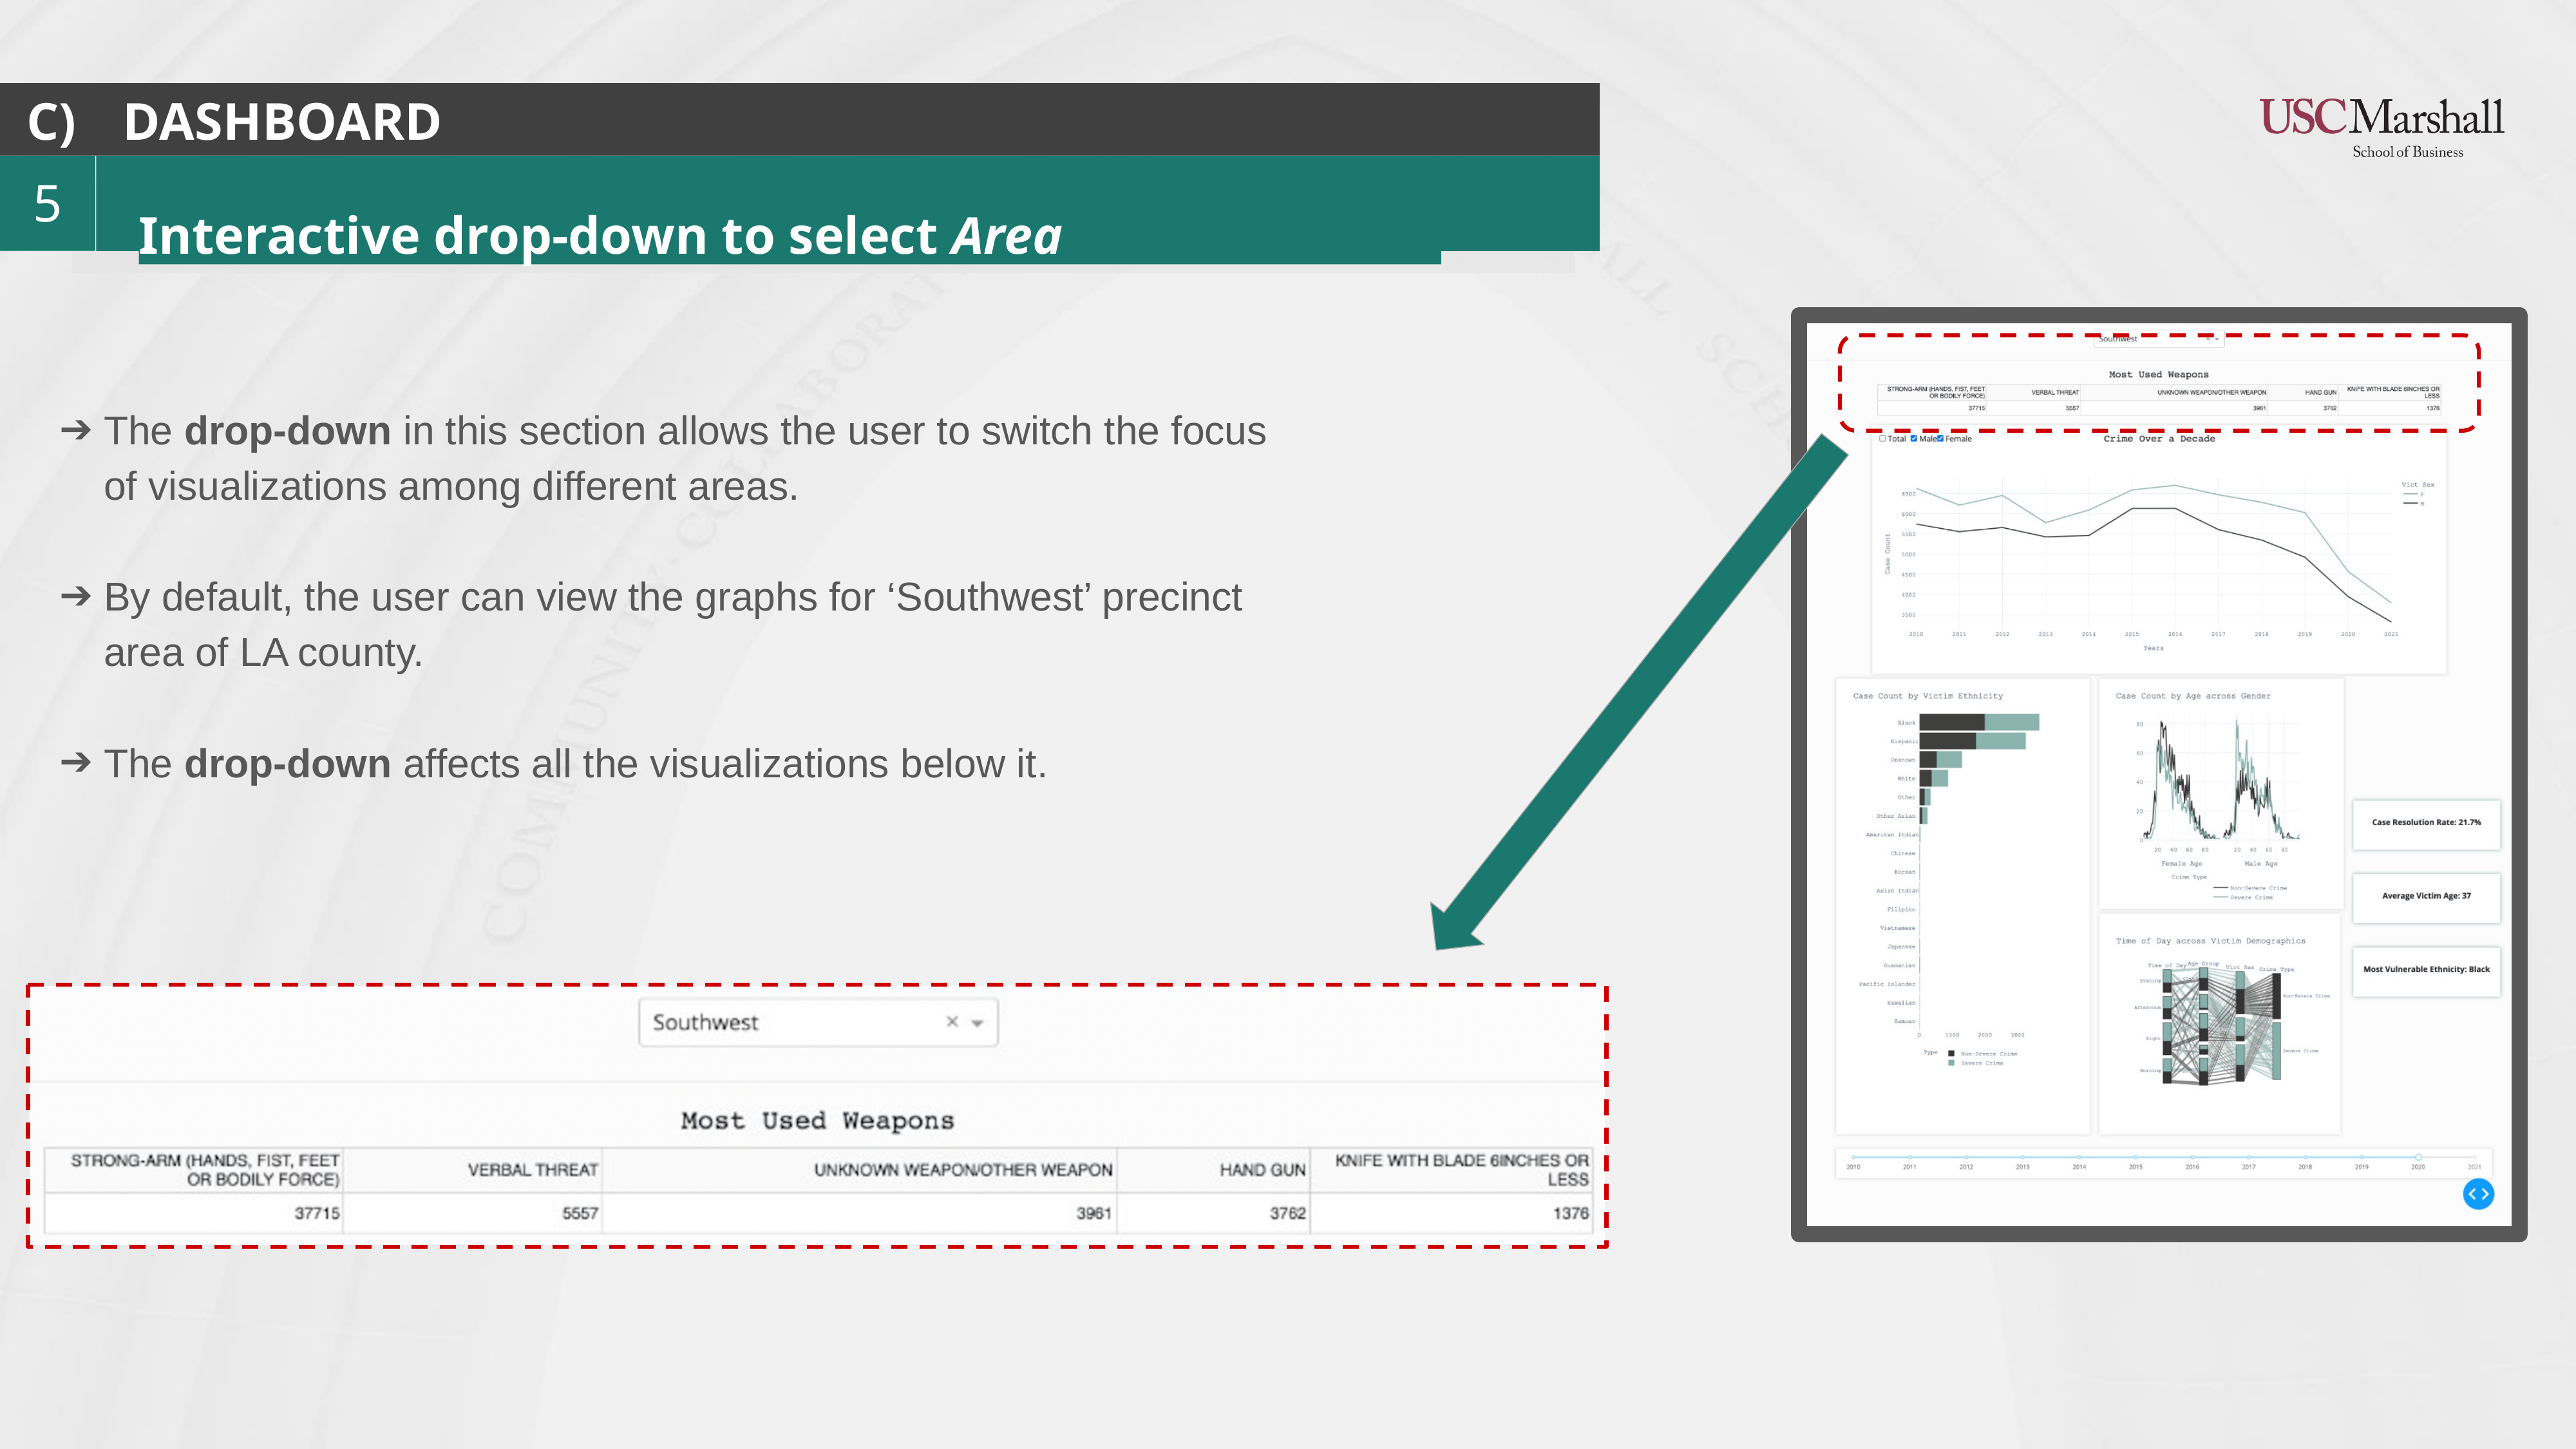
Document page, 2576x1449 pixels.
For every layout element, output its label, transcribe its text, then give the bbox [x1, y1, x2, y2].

text_box 5 [0, 158, 95, 245]
text_box C) DASHBOARD [0, 83, 1600, 156]
text_box [0, 245, 95, 251]
picture [0, 0, 2576, 1449]
text_box [96, 156, 1600, 251]
text_box [1430, 457, 1803, 951]
text_box Interactive drop-down to select Area [138, 172, 1441, 265]
list The drop-down in this section allows the user to switch the focus of visualizations among different areas. By default, the user can view the graphs for ‘Southwest’ precinct area of LA county. The drop-down affects all the visualizations below it. [30, 372, 1298, 826]
